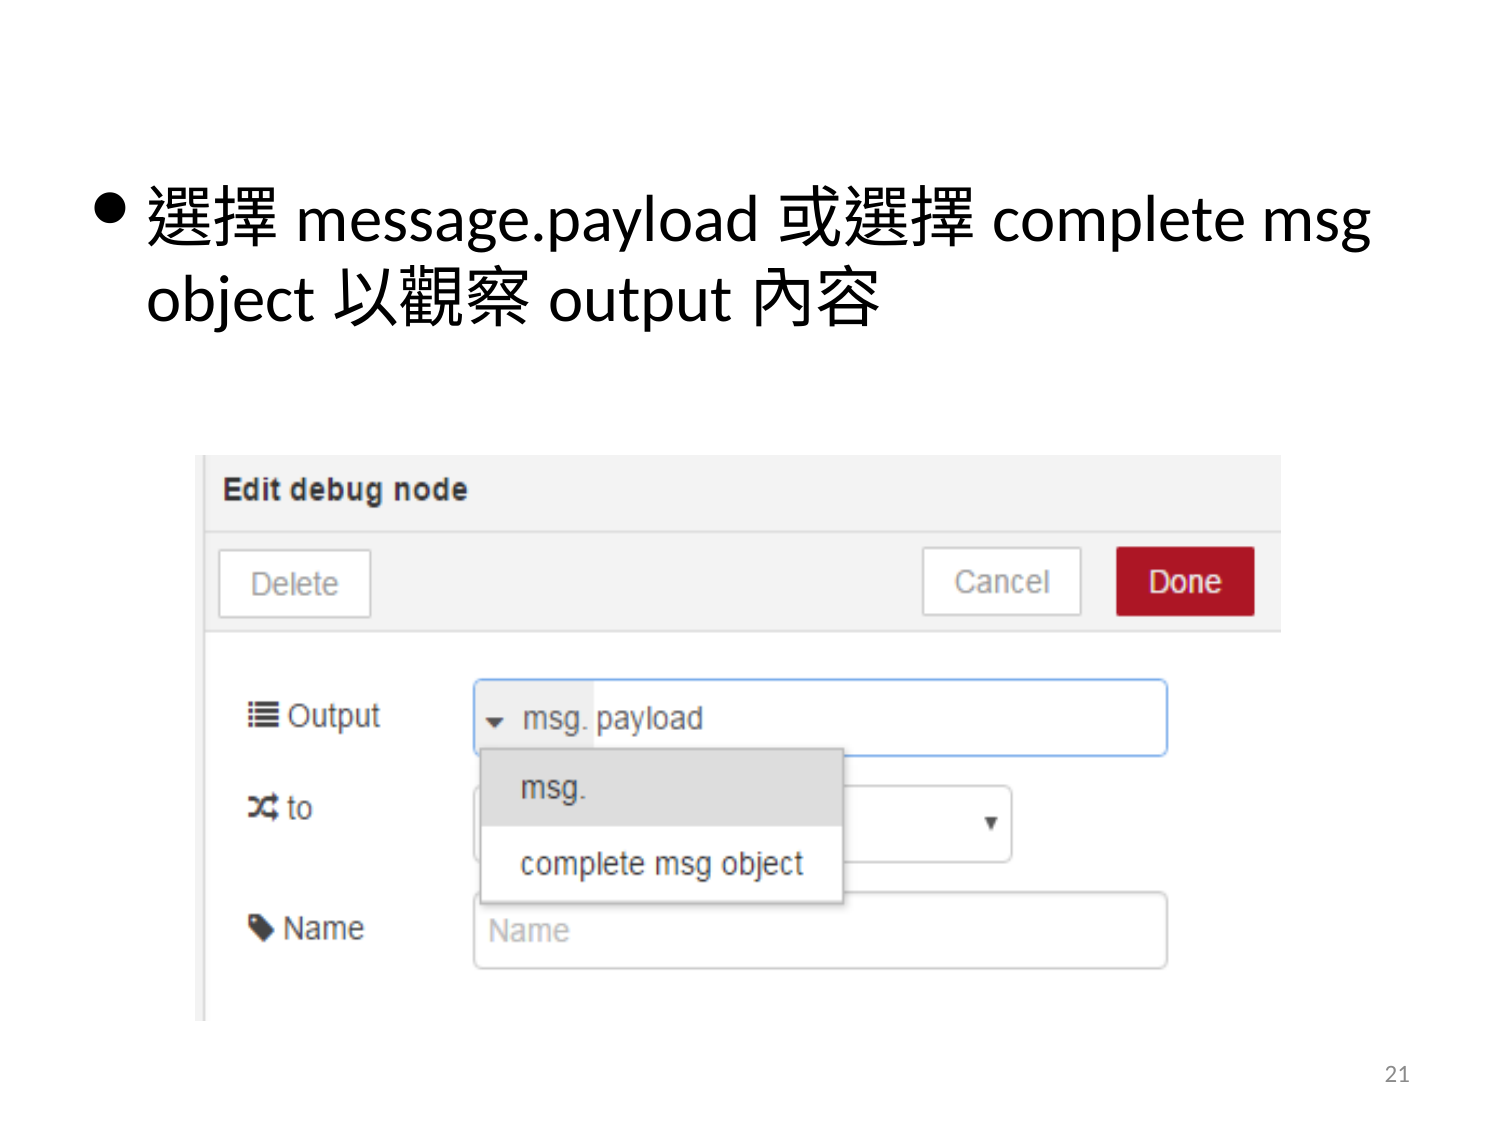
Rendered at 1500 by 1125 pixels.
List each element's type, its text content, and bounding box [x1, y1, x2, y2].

picture [194, 454, 1281, 1021]
slide_number 21 [1074, 1042, 1425, 1103]
list 選擇message.payload或選擇complete msg object以觀察output內容 [75, 167, 1425, 940]
